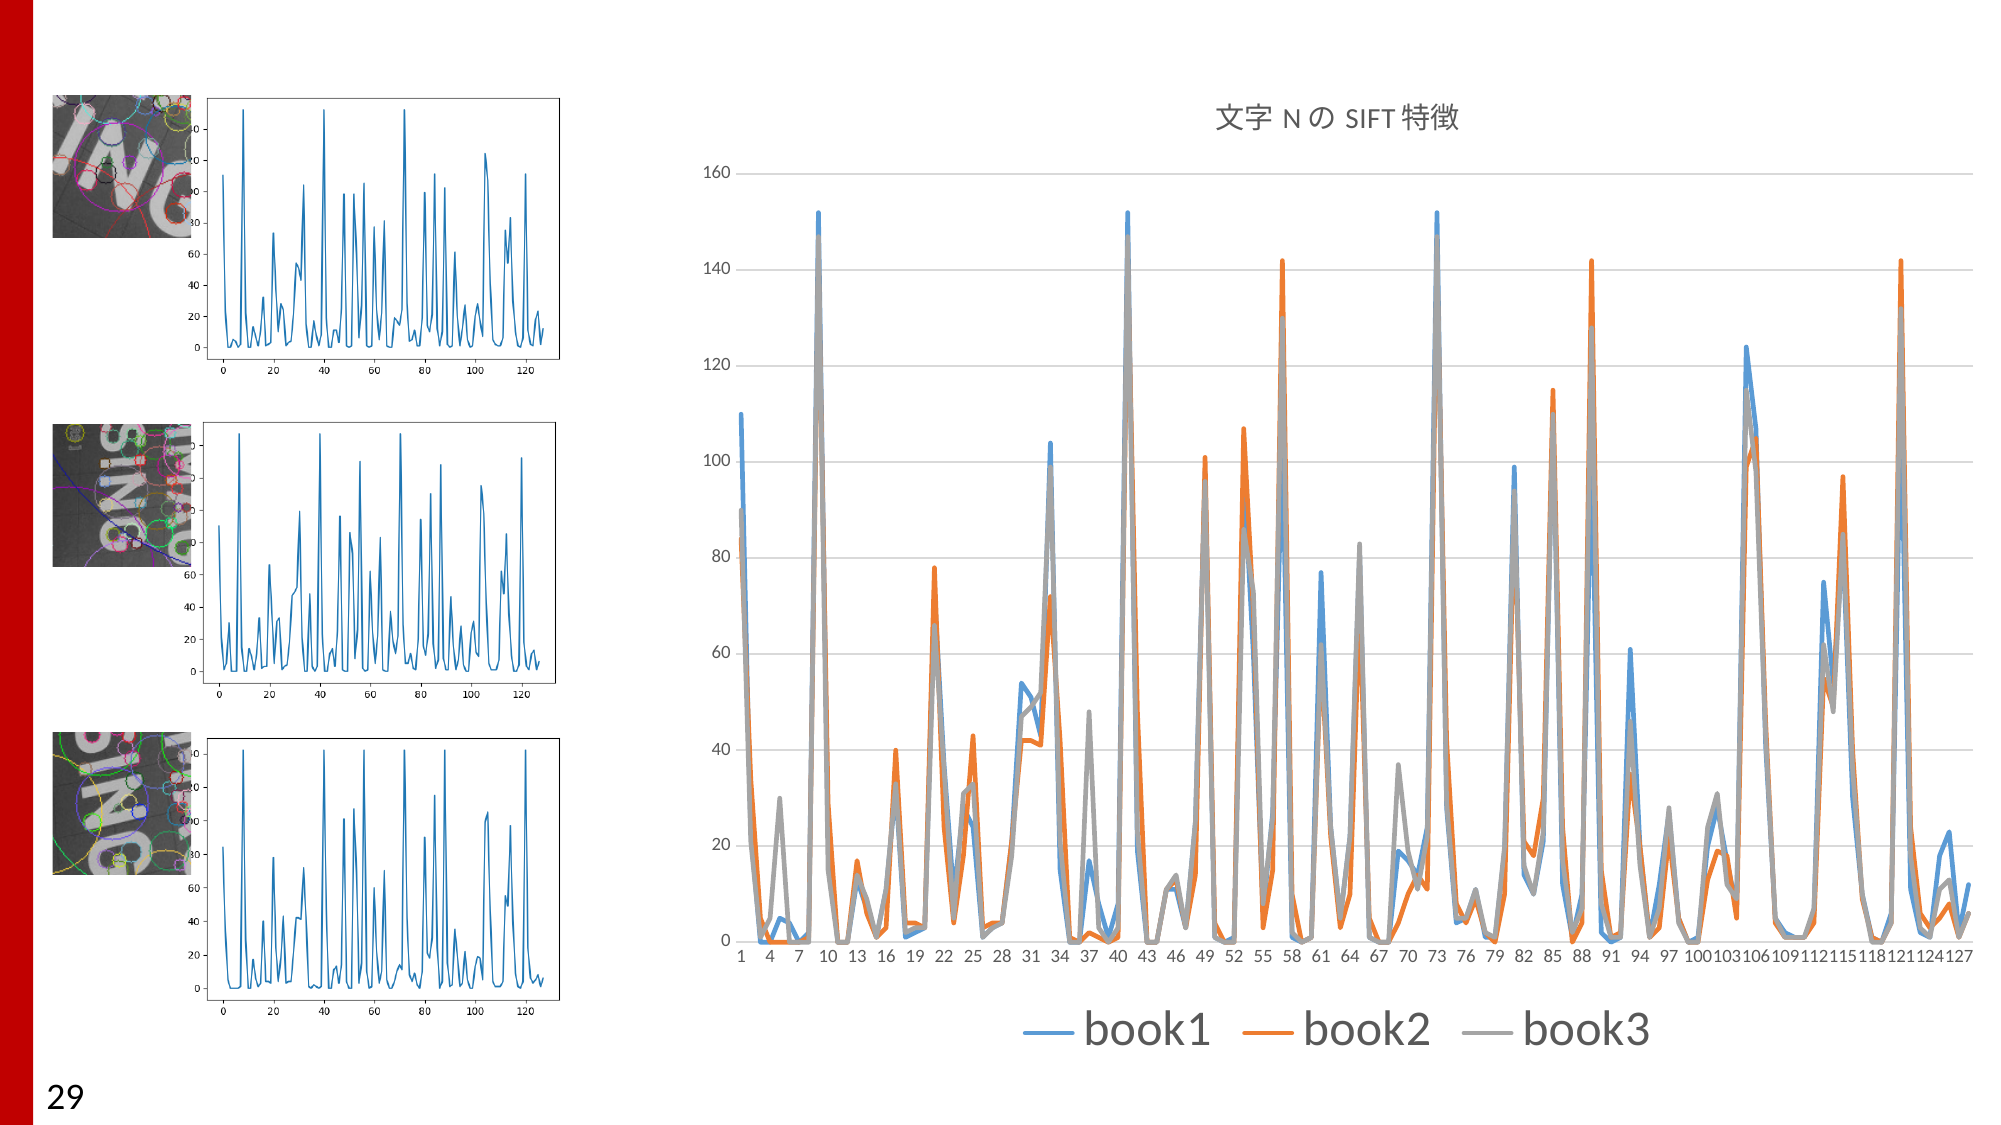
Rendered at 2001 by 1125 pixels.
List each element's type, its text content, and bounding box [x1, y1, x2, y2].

picture [52, 725, 579, 1024]
slide_number 29 [31, 1064, 482, 1125]
picture [52, 407, 579, 706]
chart [675, 56, 2000, 1069]
picture [52, 89, 579, 388]
